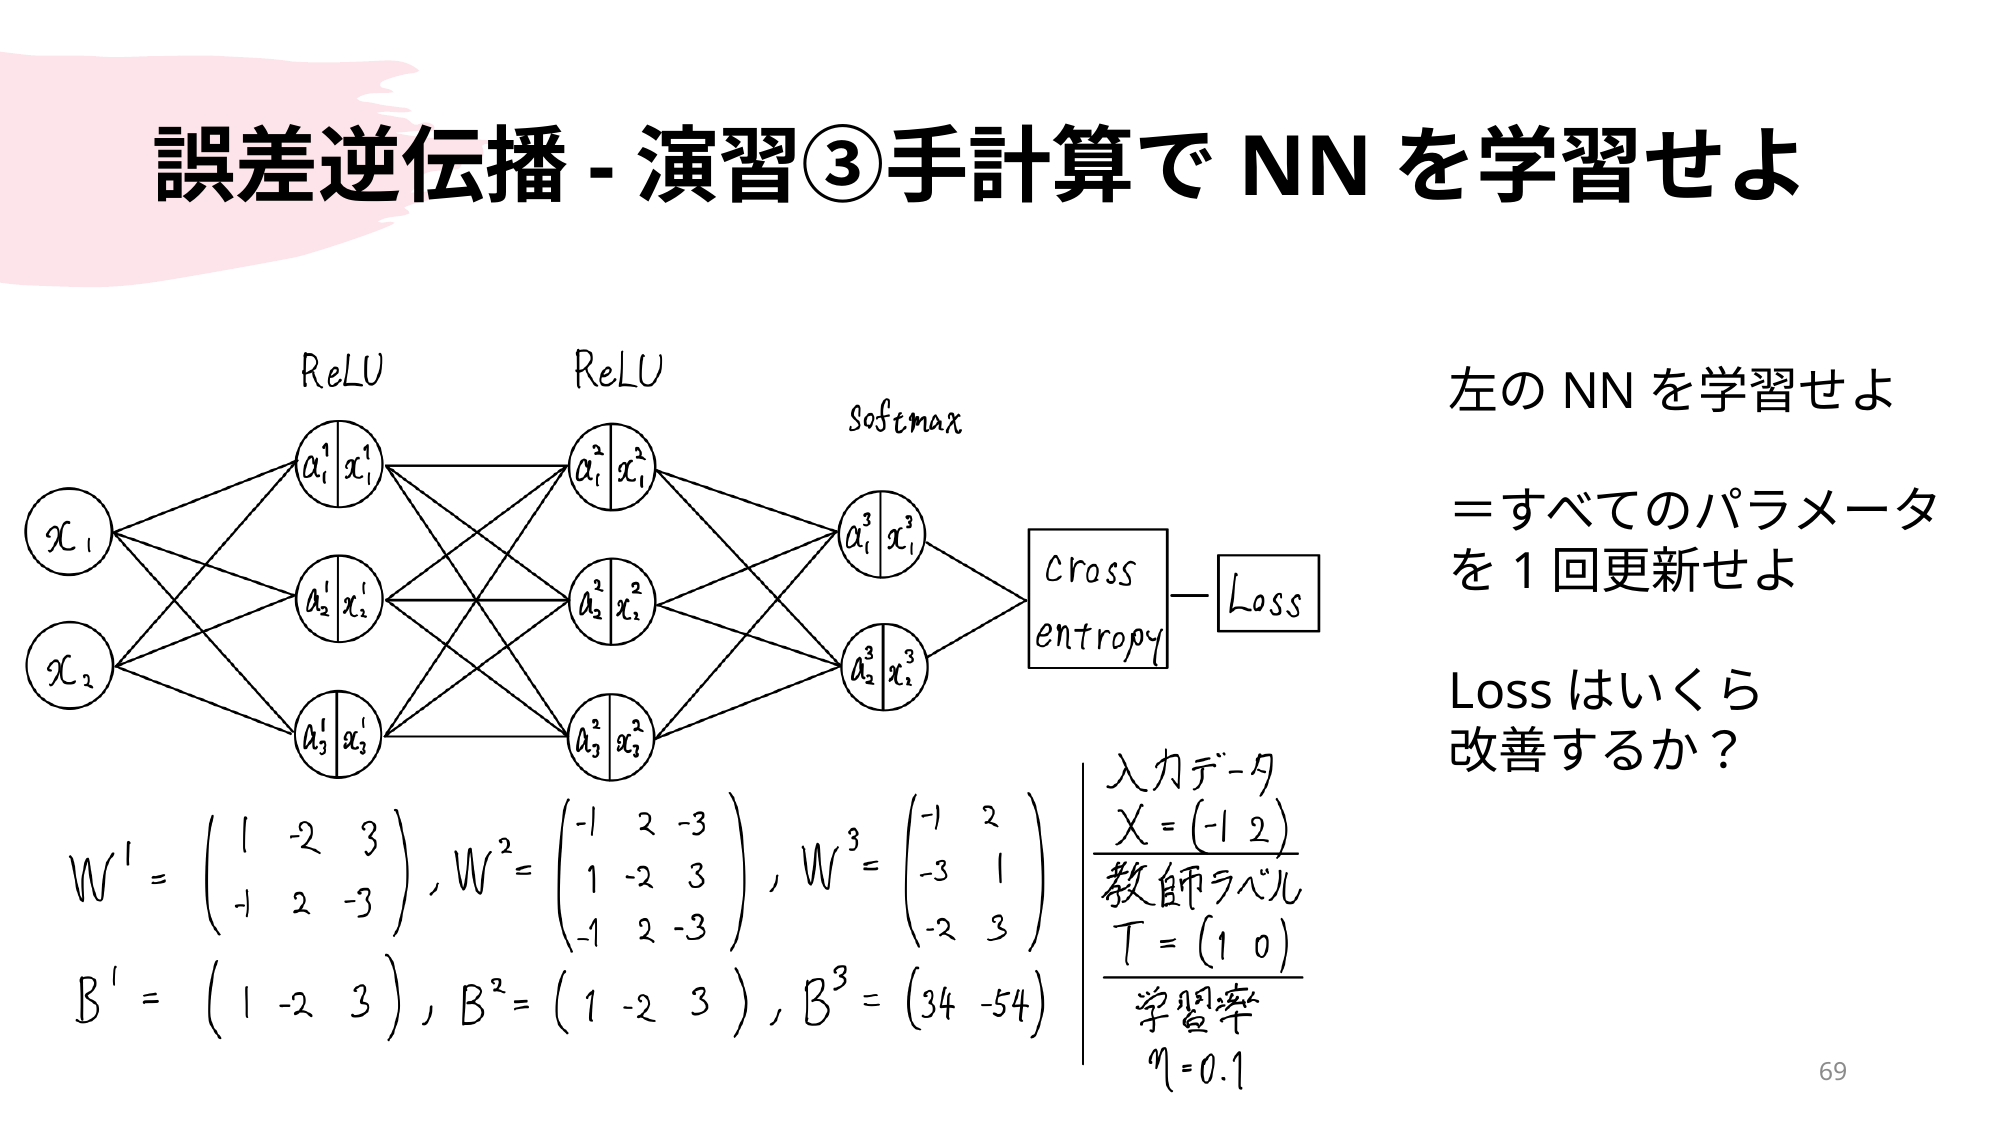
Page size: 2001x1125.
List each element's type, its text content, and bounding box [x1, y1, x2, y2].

text_box 左のNNを学習せよ ＝すべてのパラメータ を1回更新せよ Lossはいくら 改善するか？ [1441, 351, 1979, 787]
slide_number 69 [1441, 1042, 1863, 1103]
title 誤差逆伝播-演習③手計算でNNを学習せよ [137, 59, 1863, 278]
picture [2, 313, 1441, 1125]
